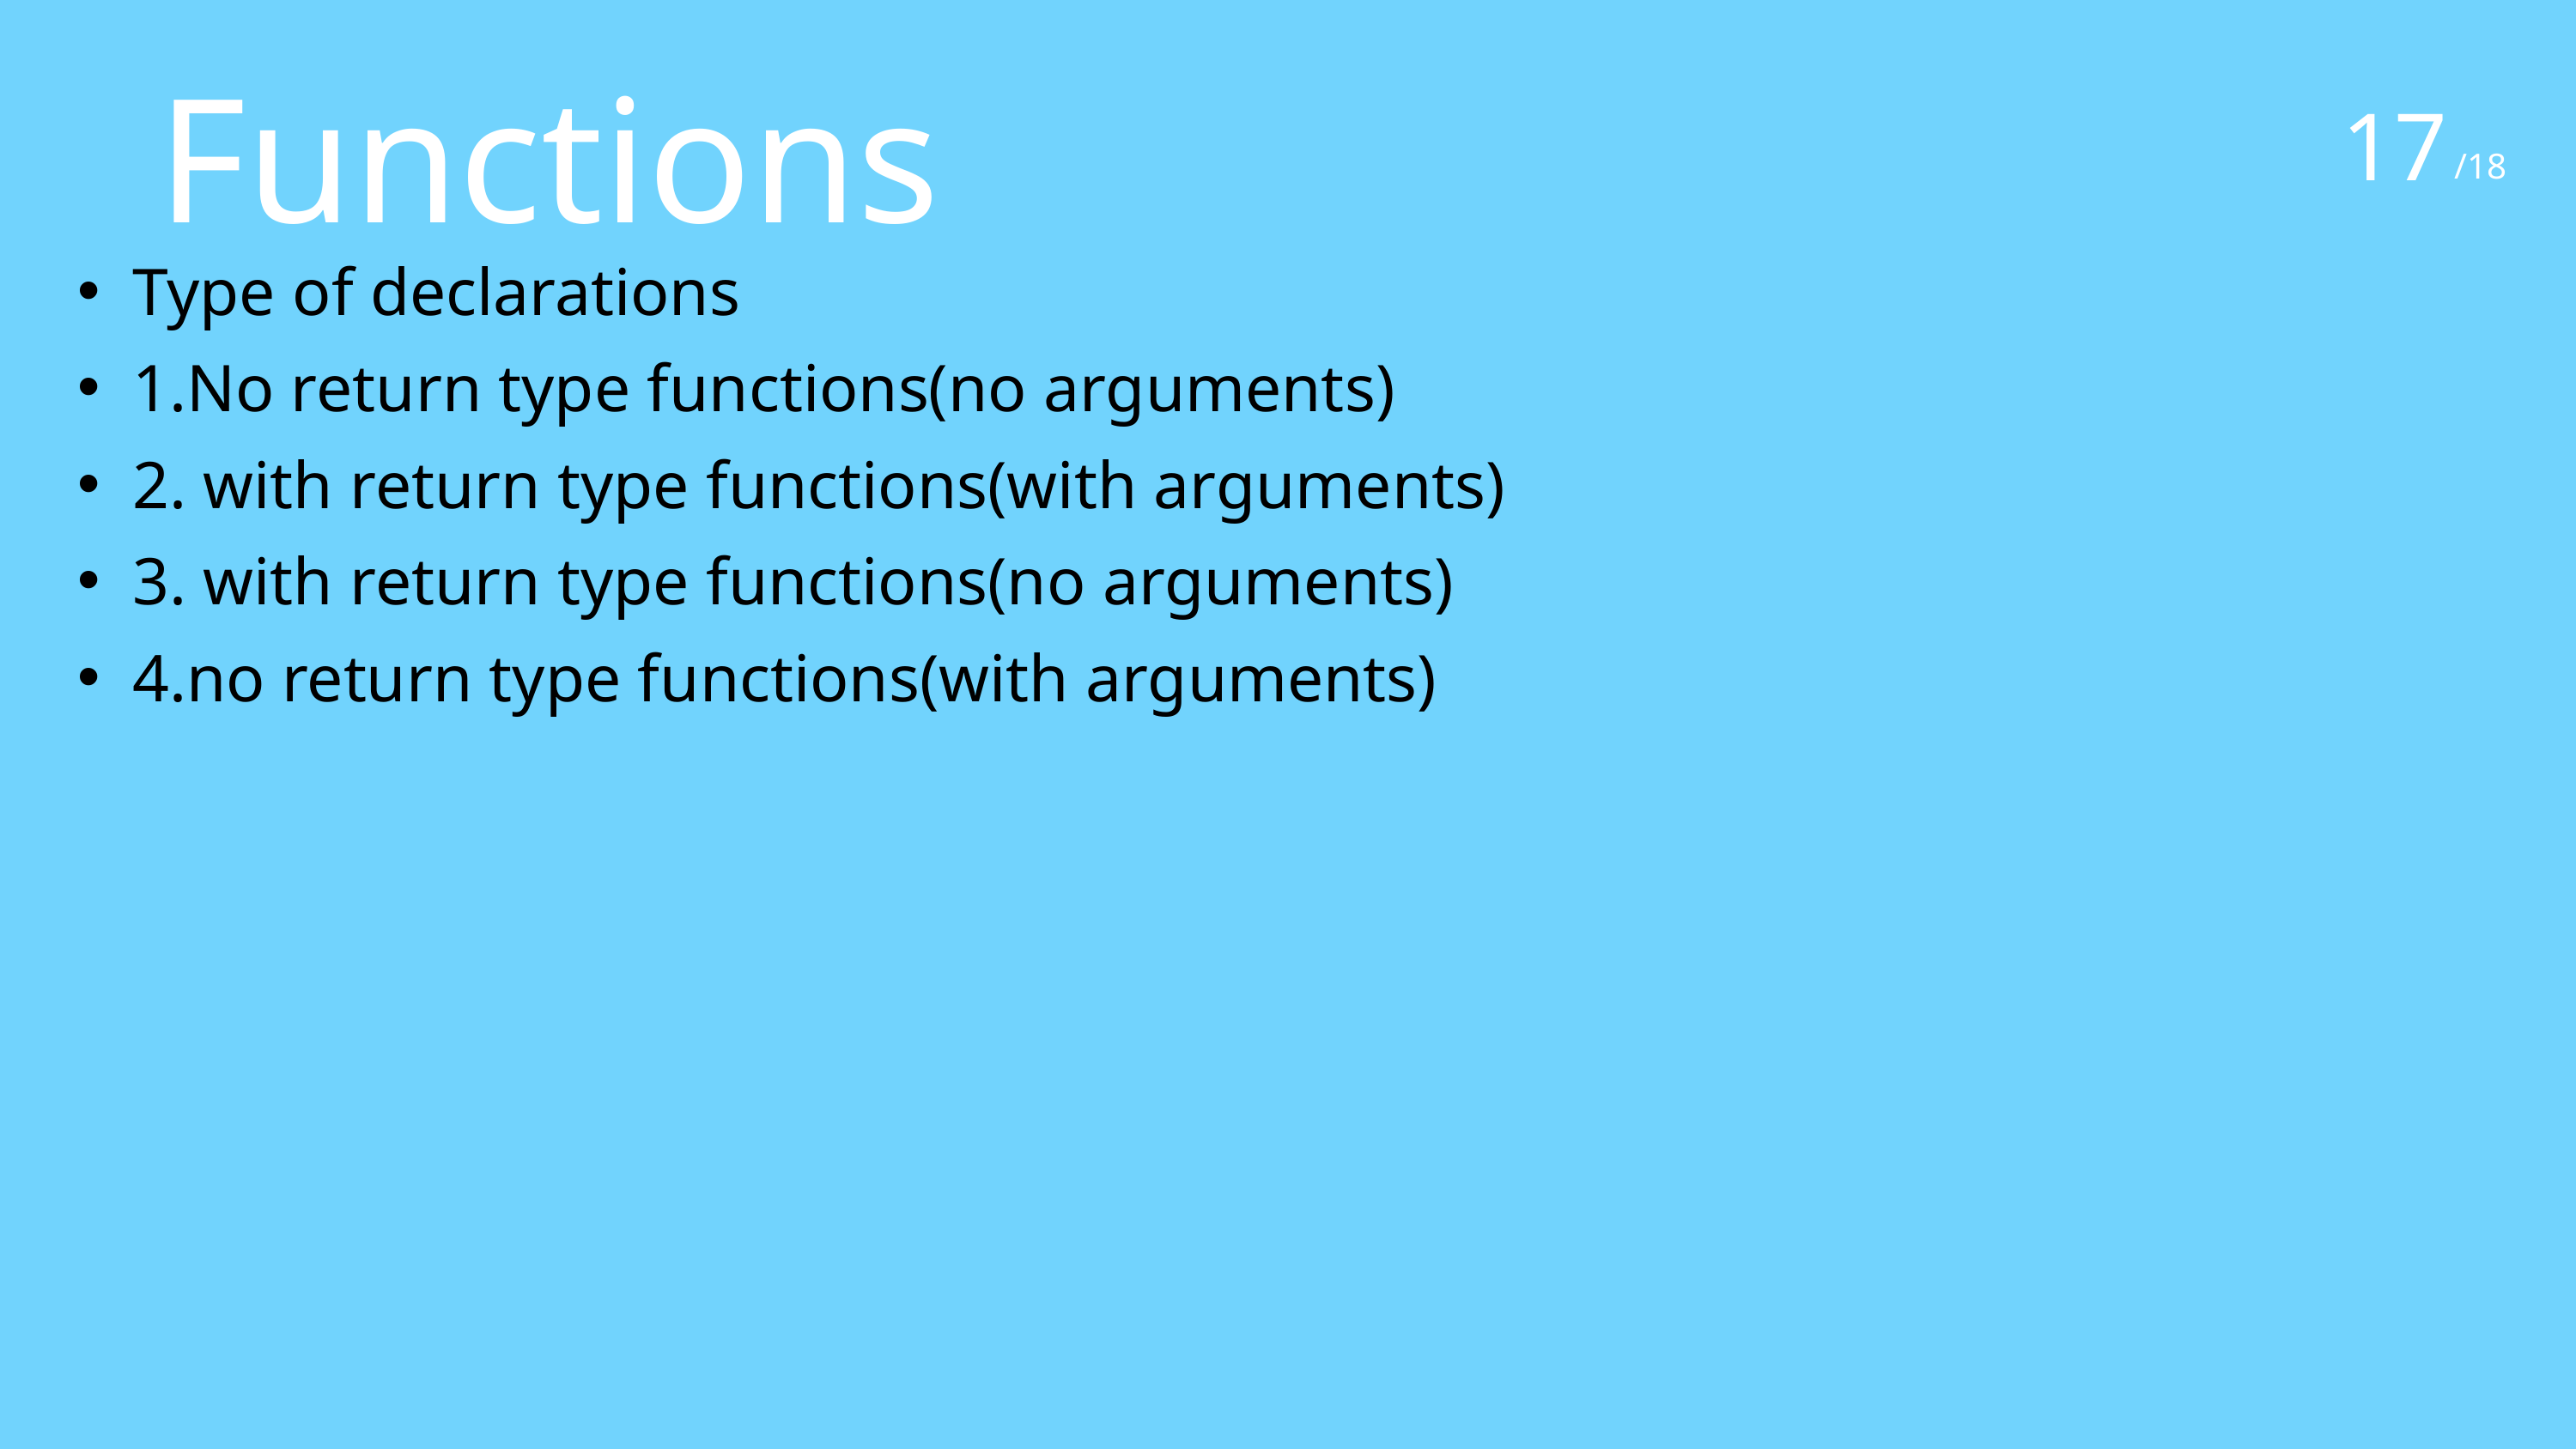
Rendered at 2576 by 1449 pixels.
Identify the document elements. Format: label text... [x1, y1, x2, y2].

text_box Functions [63, 16, 1035, 231]
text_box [2234, 89, 2507, 201]
text_box Type of declarations 1.No return type functions(no arguments) 2. with return type functions(with arguments) 3. with return type functions(no arguments) 4.no return type functions(with arguments) [22, 231, 2507, 715]
